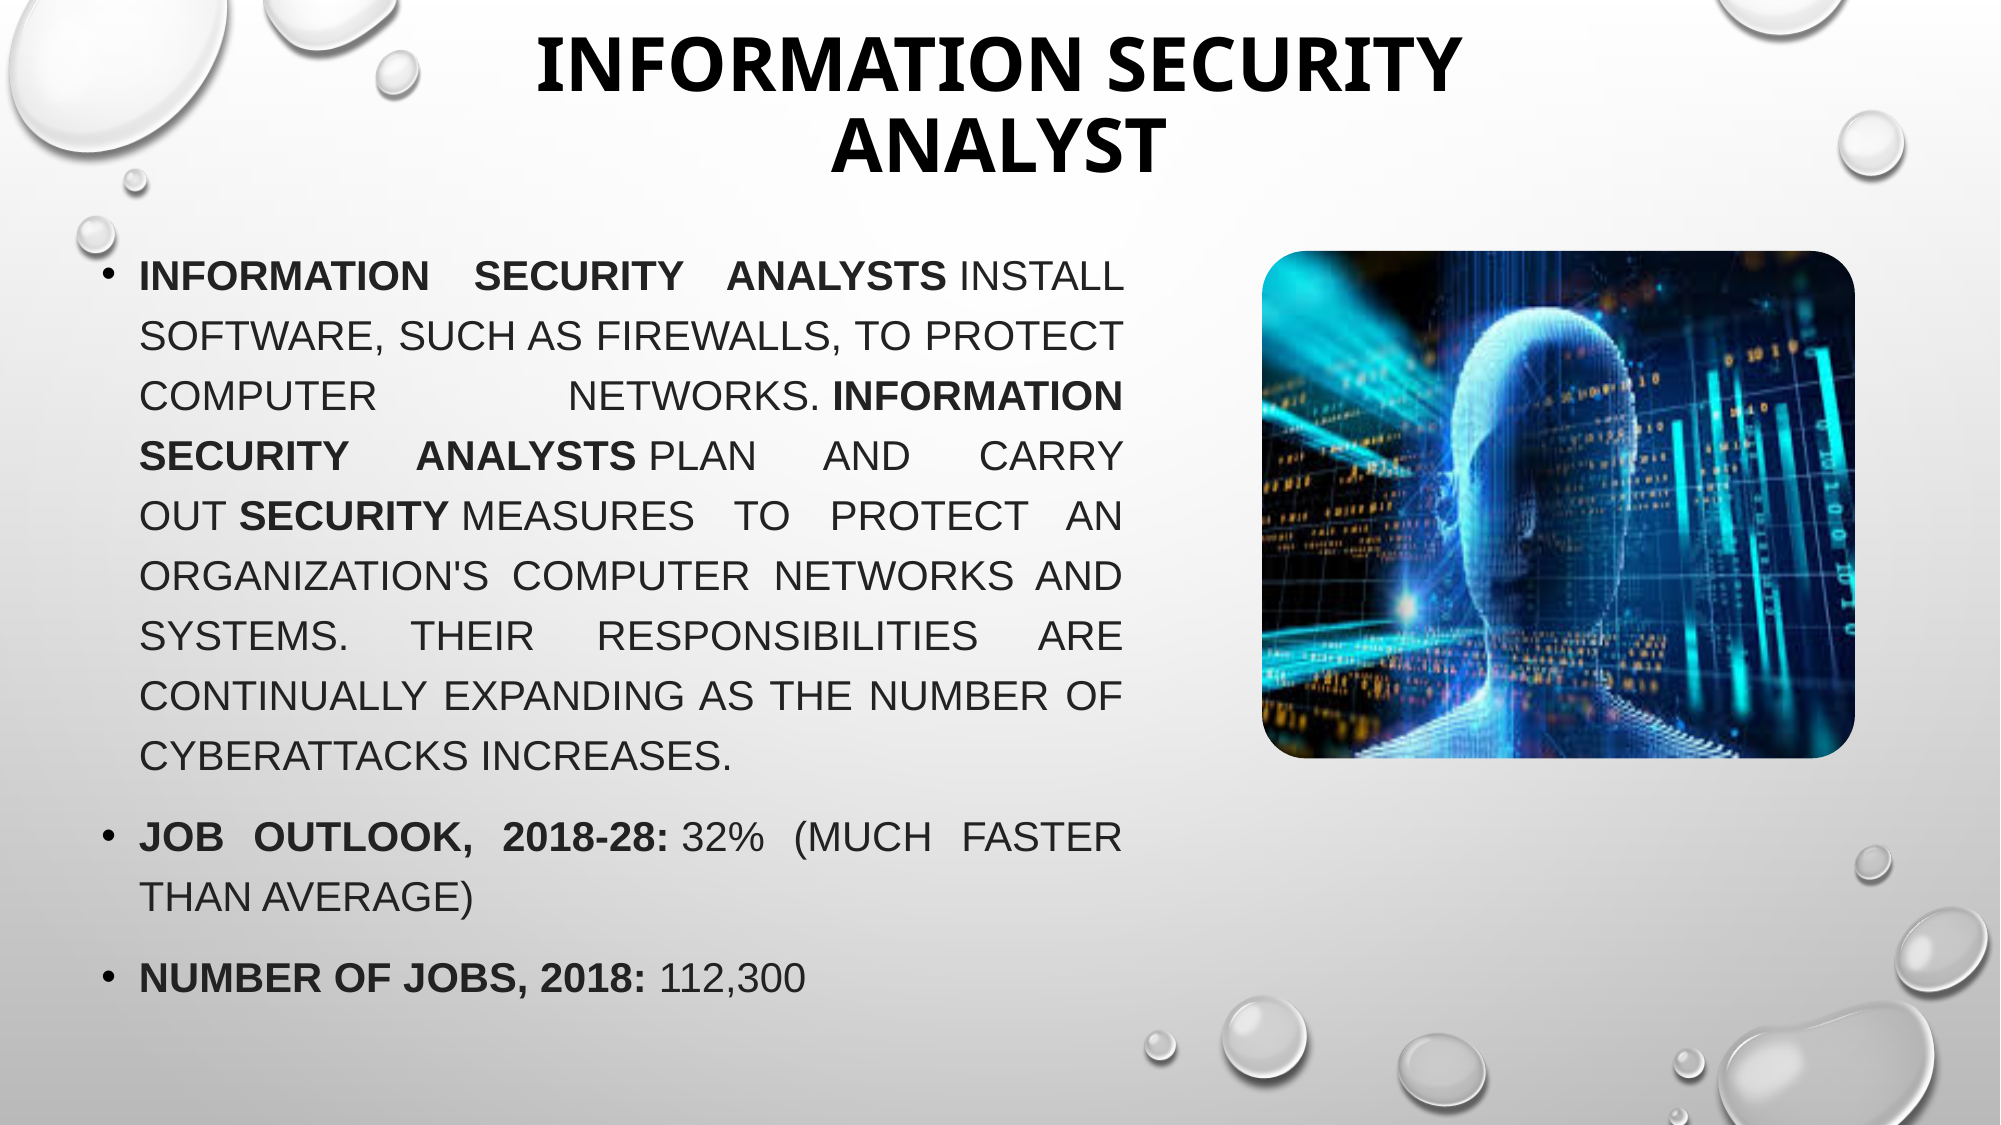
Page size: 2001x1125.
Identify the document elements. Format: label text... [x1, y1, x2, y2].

picture [0, 0, 2000, 1125]
title Information security analyst [424, 59, 1576, 157]
list Information security analysts install software, such as firewalls, to protect computer networks. Information security analysts plan and carry out security measures to protect an organization's computer networks and systems. Their responsibilities are continually expanding as the number of cyberattacks increases. Job Outlook, 2018-28: 32% (Much faster than average) Number of Jobs, 2018: 112,300 [86, 230, 1139, 1016]
